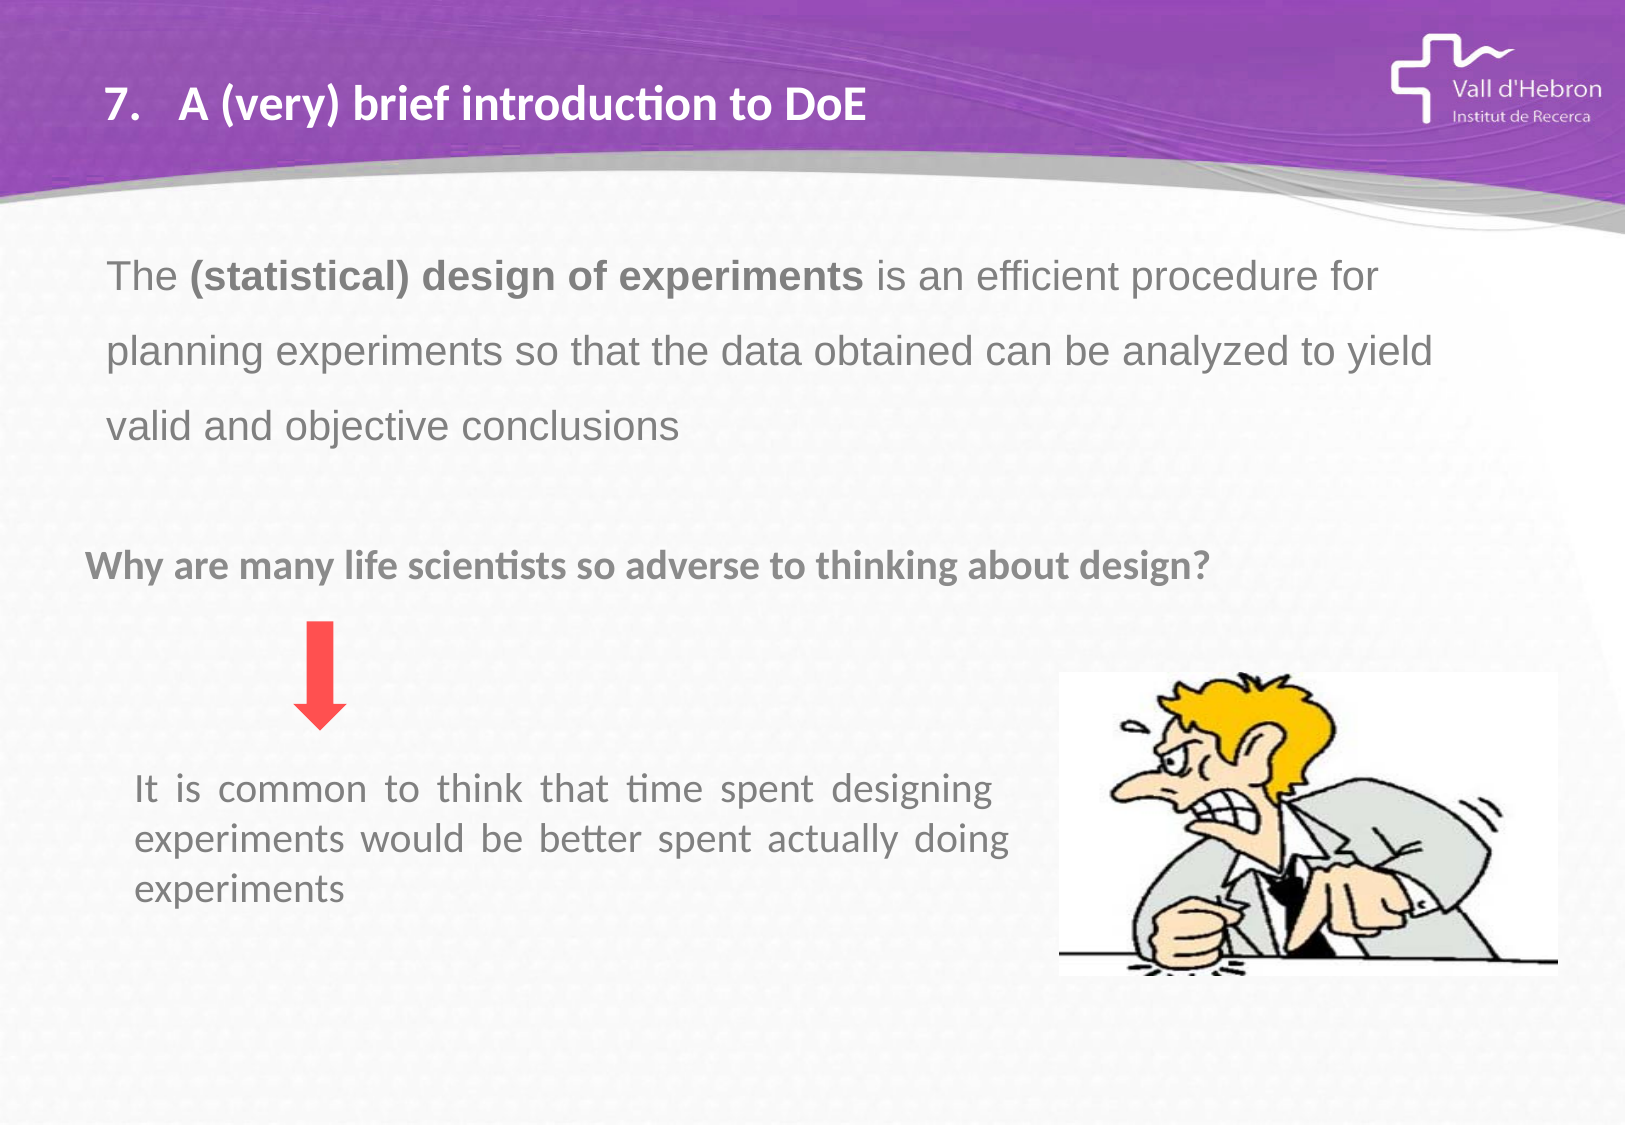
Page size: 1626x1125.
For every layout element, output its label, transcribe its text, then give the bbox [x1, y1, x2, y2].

text_box The (statistical) design of experiments is an efficient procedure for planning experiments so that the data obtained can be analyzed to yield valid and objective conclusions [91, 216, 1487, 457]
picture [0, 0, 1625, 1125]
text_box Why are many life scientists so adverse to thinking about design? [69, 527, 1625, 598]
text_box A (very) brief introduction to DoE [88, 32, 883, 138]
text_box [293, 621, 347, 731]
text_box It is common to think that time spent designing experiments would be better spent actually doing experiments [119, 753, 1025, 918]
